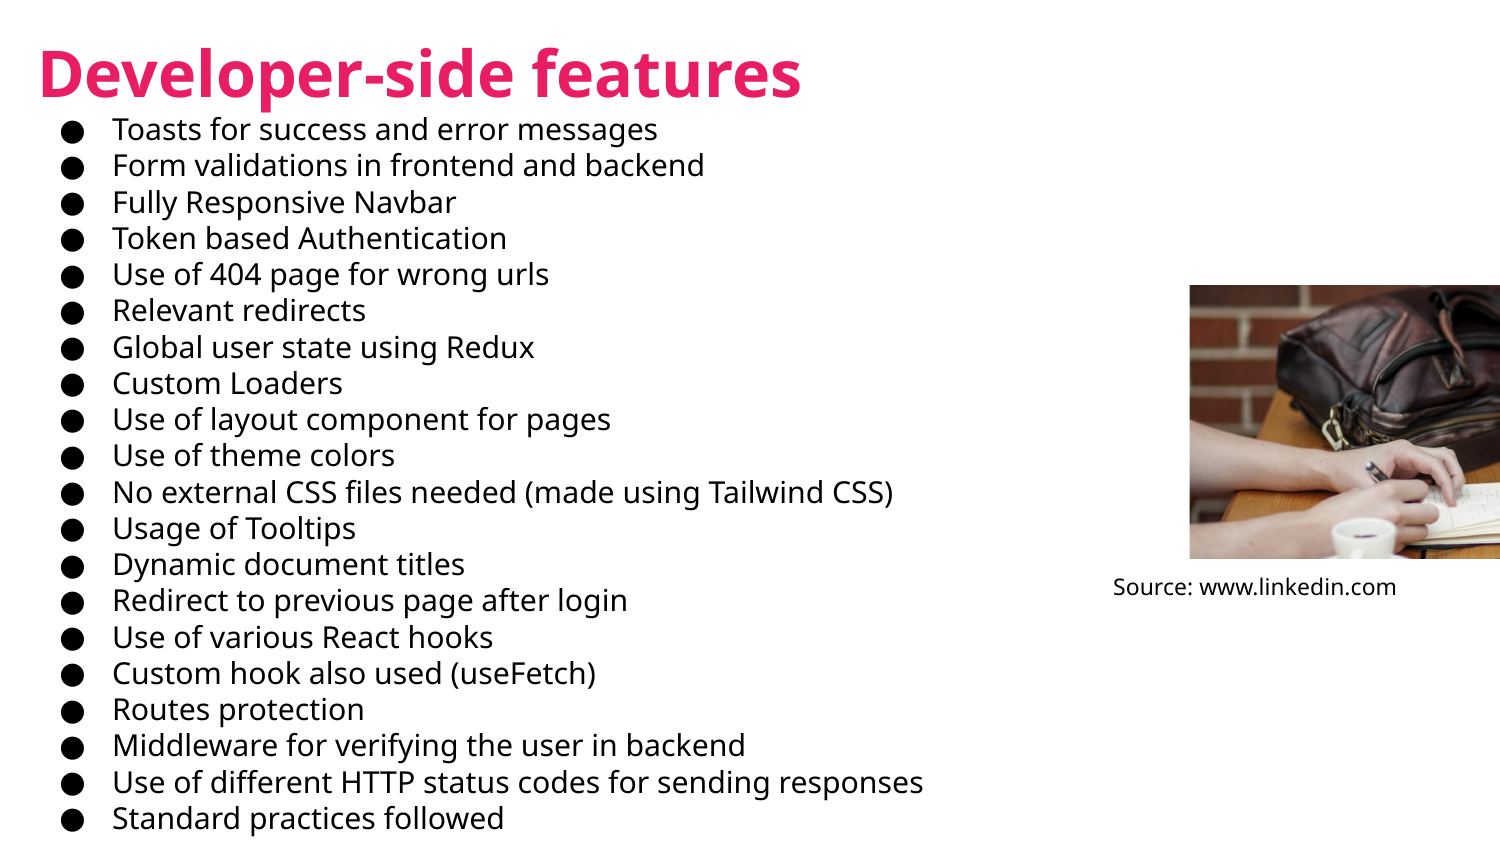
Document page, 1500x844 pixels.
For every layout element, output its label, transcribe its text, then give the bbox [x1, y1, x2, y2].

text_box Source: www.linkedin.com [1226, 566, 1500, 614]
picture [1189, 284, 1500, 559]
text_box Developer-side features Toasts for success and error messages Form validations in frontend and backend Fully Responsive Navbar Token based Authentication Use of 404 page for wrong urls Relevant redirects Global user state using Redux Custom Loaders Use of layout component for pages Use of theme colors No external CSS files needed (made using Tailwind CSS) Usage of Tooltips Dynamic document titles Redirect to previous page after login Use of various React hooks Custom hook also used (useFetch) Routes protection Middleware for verifying the user in backend Use of different HTTP status codes for sending responses Standard practices followed [22, 17, 1226, 844]
